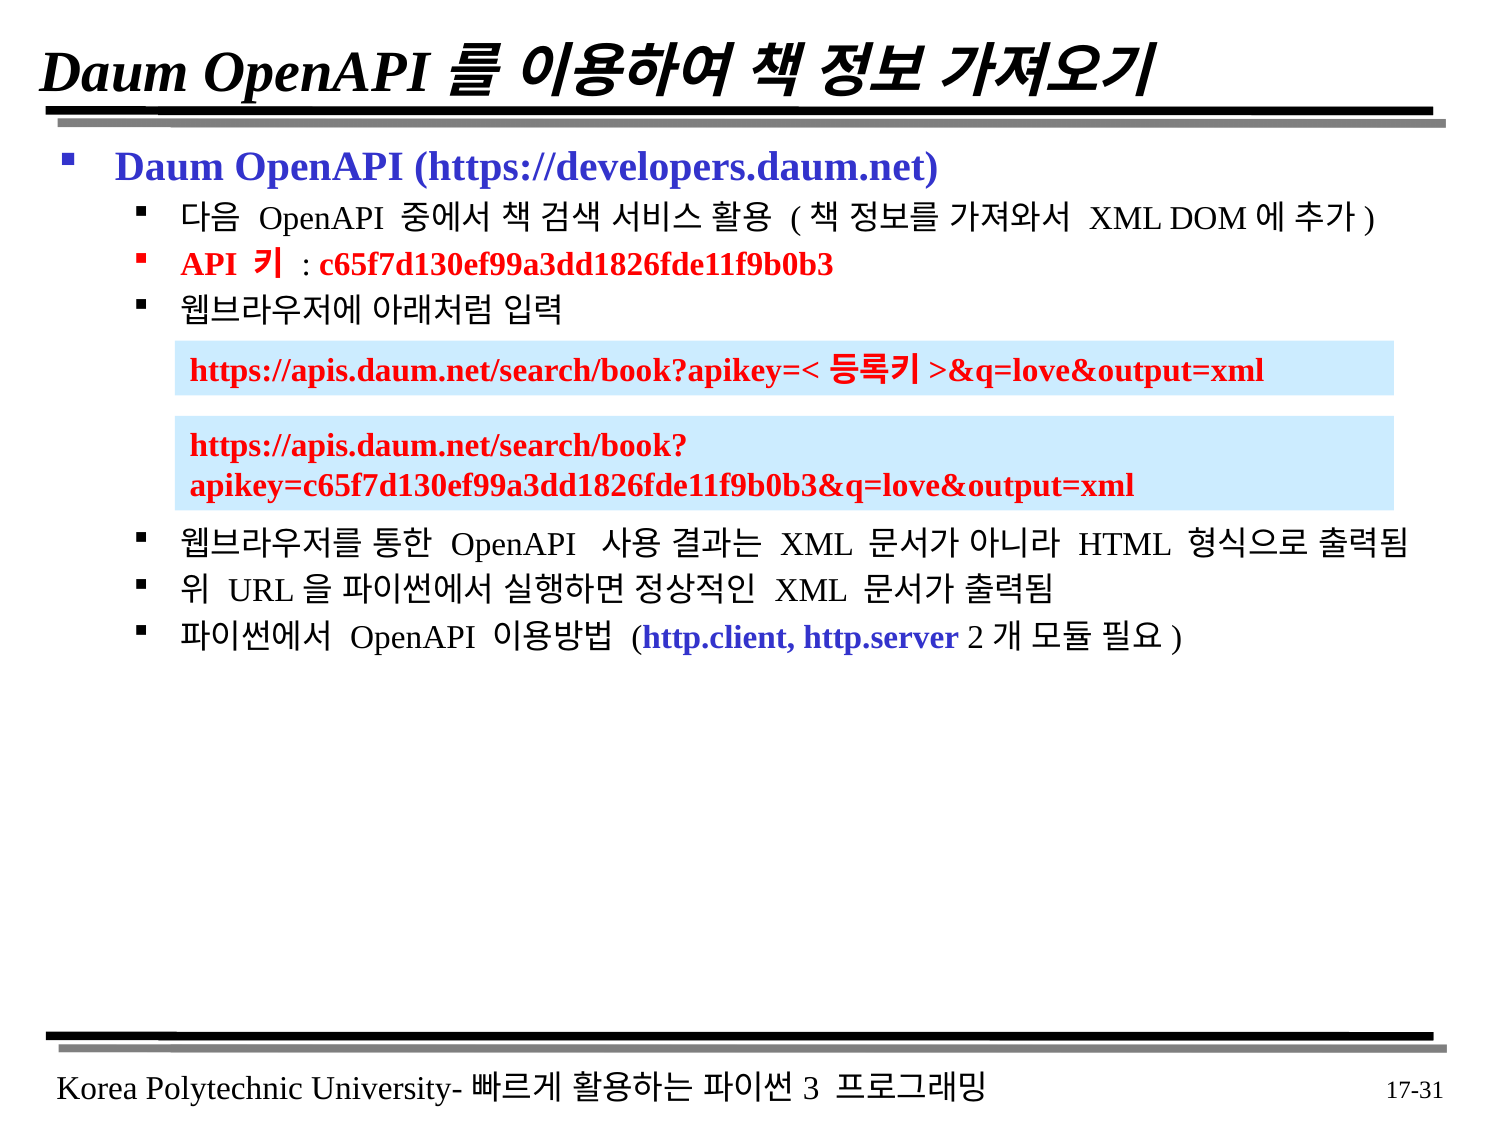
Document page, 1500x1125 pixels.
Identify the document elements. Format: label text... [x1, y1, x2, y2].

slide_number 17-31 [1333, 1066, 1460, 1115]
text_box [704, 189, 736, 266]
text_box https://apis.daum.net/search/book?apikey=c65f7d130ef99a3dd1826fde11f9b0b3&q=love&output=xml [174, 415, 1394, 511]
title Daum OpenAPI를 이용하여 책 정보 가져오기 [25, 25, 1301, 101]
text_box https://apis.daum.net/search/book?apikey=<등록키>&q=love&output=xml [174, 340, 1394, 396]
text_box Daum OpenAPI (https://developers.daum.net) 다음 OpenAPI 중에서 책 검색 서비스 활용 (책 정보를 가져와서 XML DOM에 추가) API 키 : c65f7d130ef99a3dd1826fde11f9b0b3 웹브라우저에 아래처럼 입력 웹브라우저를 통한 OpenAPI 사용 결과는 XML 문서가 아니라 HTML 형식으로 출력됨 위 URL을 파이썬에서 실행하면 정상적인 XML 문서가 출력됨 파이썬에서 OpenAPI 이용방법 (http.client, http.server 2개 모듈 필요) [43, 131, 1450, 977]
